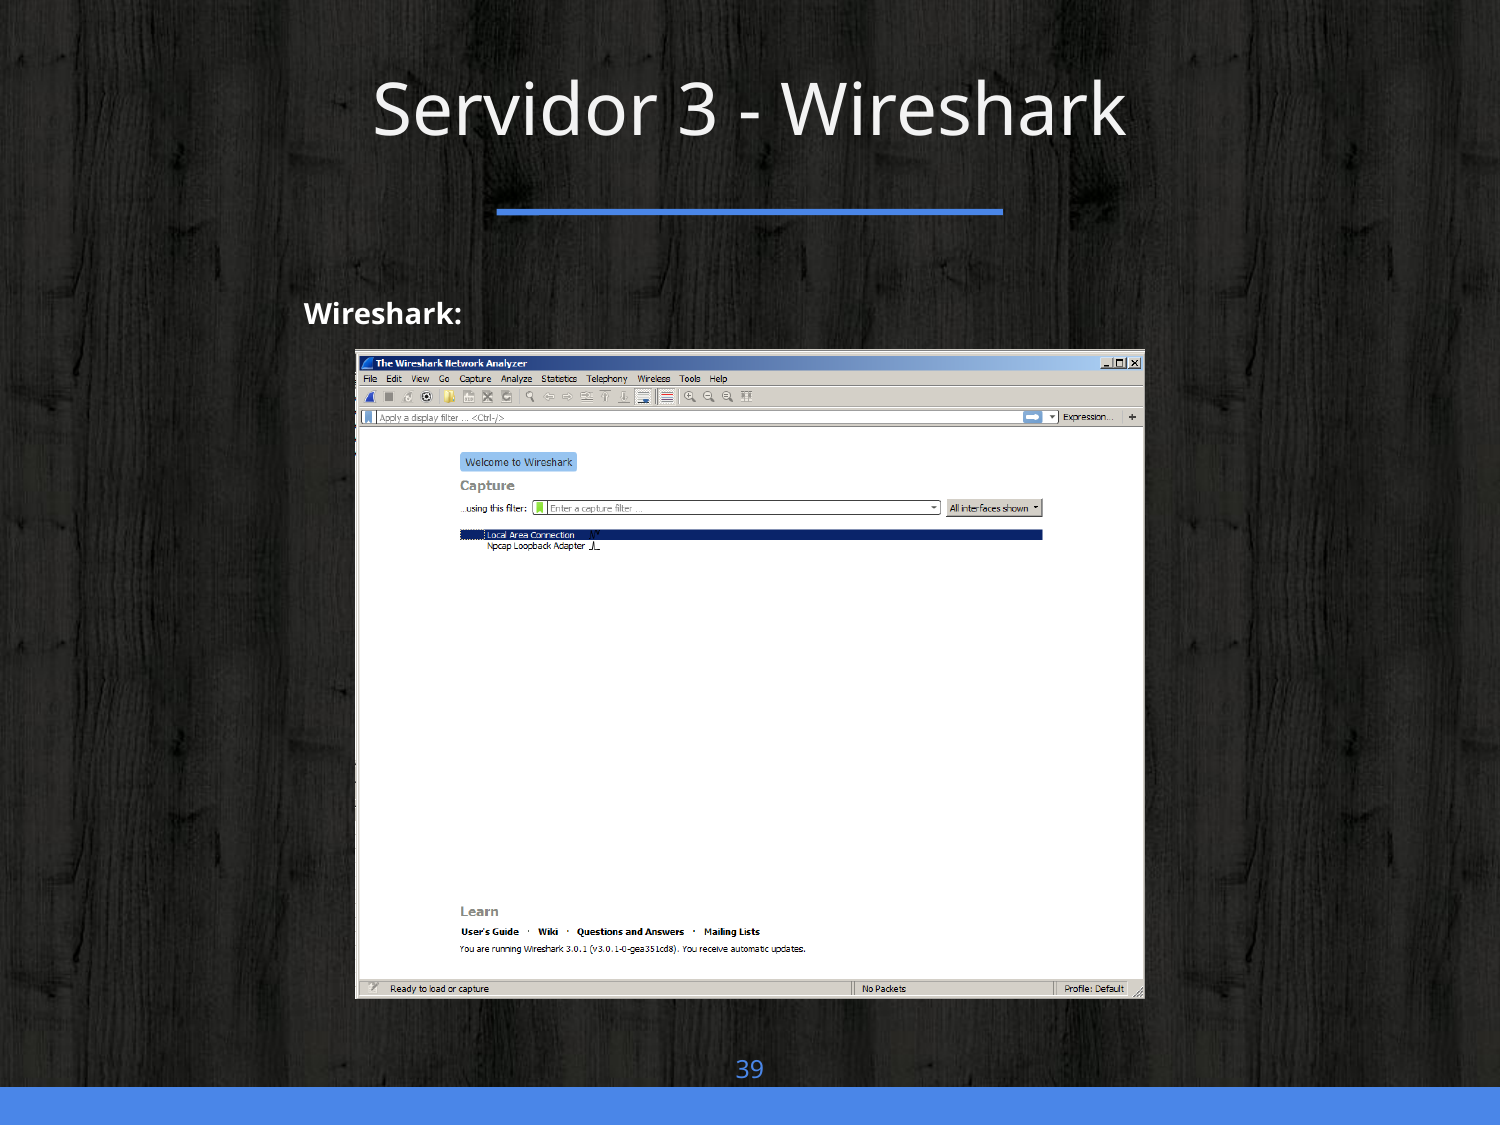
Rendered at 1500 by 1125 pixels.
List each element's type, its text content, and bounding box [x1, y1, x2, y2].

text_box Wireshark: [288, 280, 497, 350]
picture [0, 0, 1500, 1087]
title Servidor 3 - Wireshark [75, 0, 1425, 213]
slide_number 39 [705, 1038, 795, 1087]
text_box [0, 1087, 1500, 1125]
